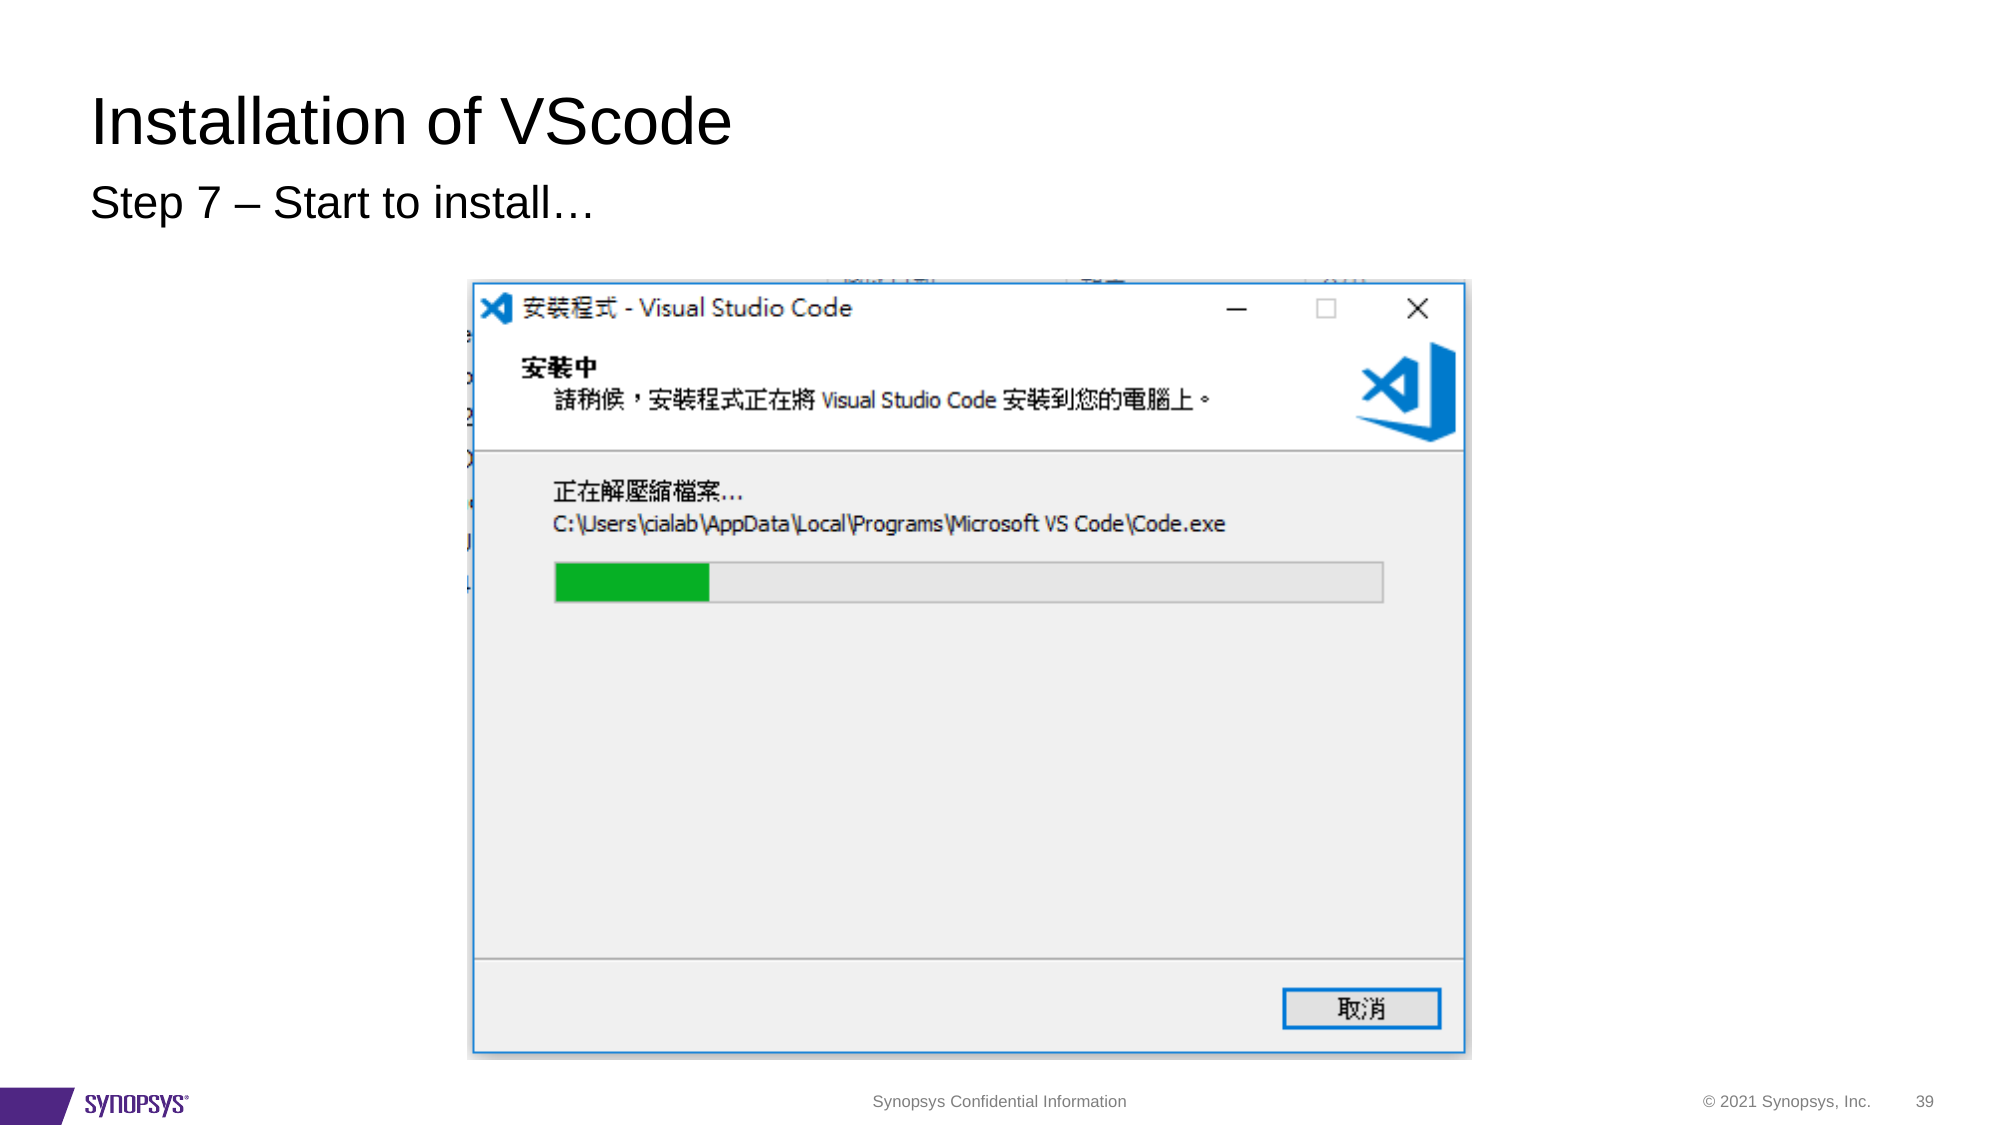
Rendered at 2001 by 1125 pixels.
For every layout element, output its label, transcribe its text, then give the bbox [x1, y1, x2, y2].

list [467, 279, 1472, 1060]
title Installation of VScode [75, 0, 1926, 165]
list Step 7 – Start to install… [74, 164, 1925, 225]
